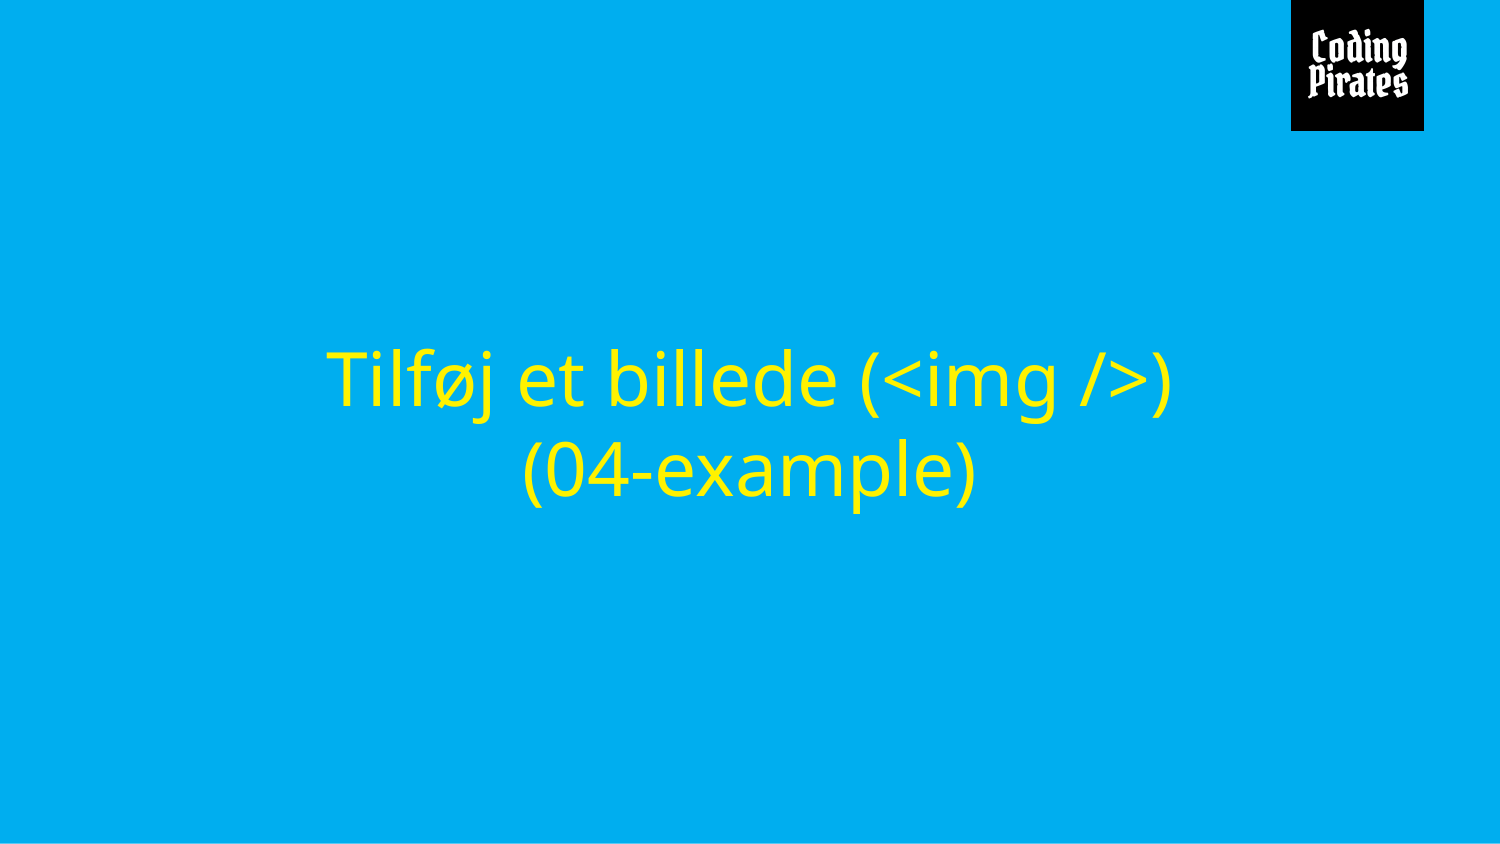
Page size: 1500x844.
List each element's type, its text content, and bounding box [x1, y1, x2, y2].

picture [958, 491, 970, 507]
picture [923, 491, 948, 496]
picture [1292, 0, 1423, 130]
title Tilføj et billede (<img />) (04-example) [51, 352, 1449, 491]
picture [665, 491, 690, 496]
picture [528, 491, 540, 507]
picture [854, 491, 859, 513]
picture [555, 491, 576, 496]
picture [741, 491, 762, 496]
picture [862, 491, 883, 496]
